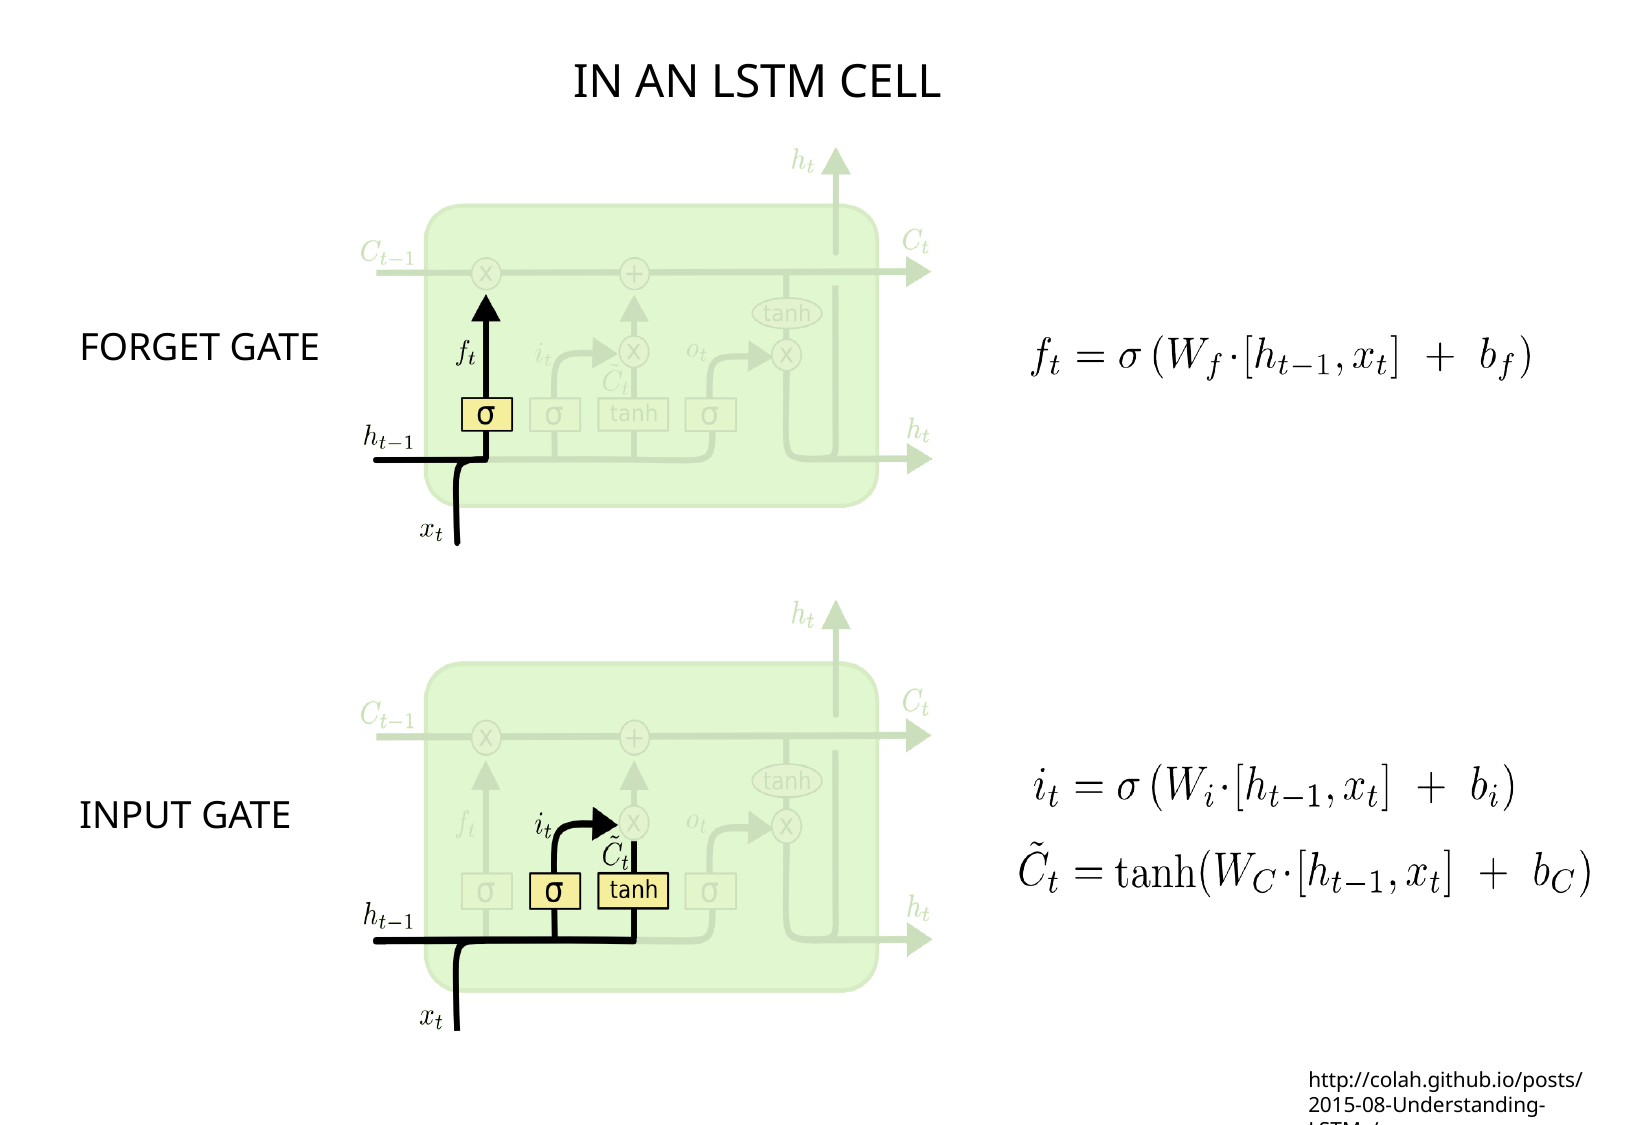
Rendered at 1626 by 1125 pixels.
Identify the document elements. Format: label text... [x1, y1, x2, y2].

picture [345, 140, 1599, 552]
text_box FORGET GATE [64, 315, 345, 376]
picture [345, 589, 1599, 1038]
text_box INPUT GATE [64, 783, 345, 843]
text_box http://colah.github.io/posts/2015-08-Understanding-LSTMs/ [1293, 1059, 1625, 1125]
text_box IN AN LSTM CELL [558, 44, 1186, 114]
